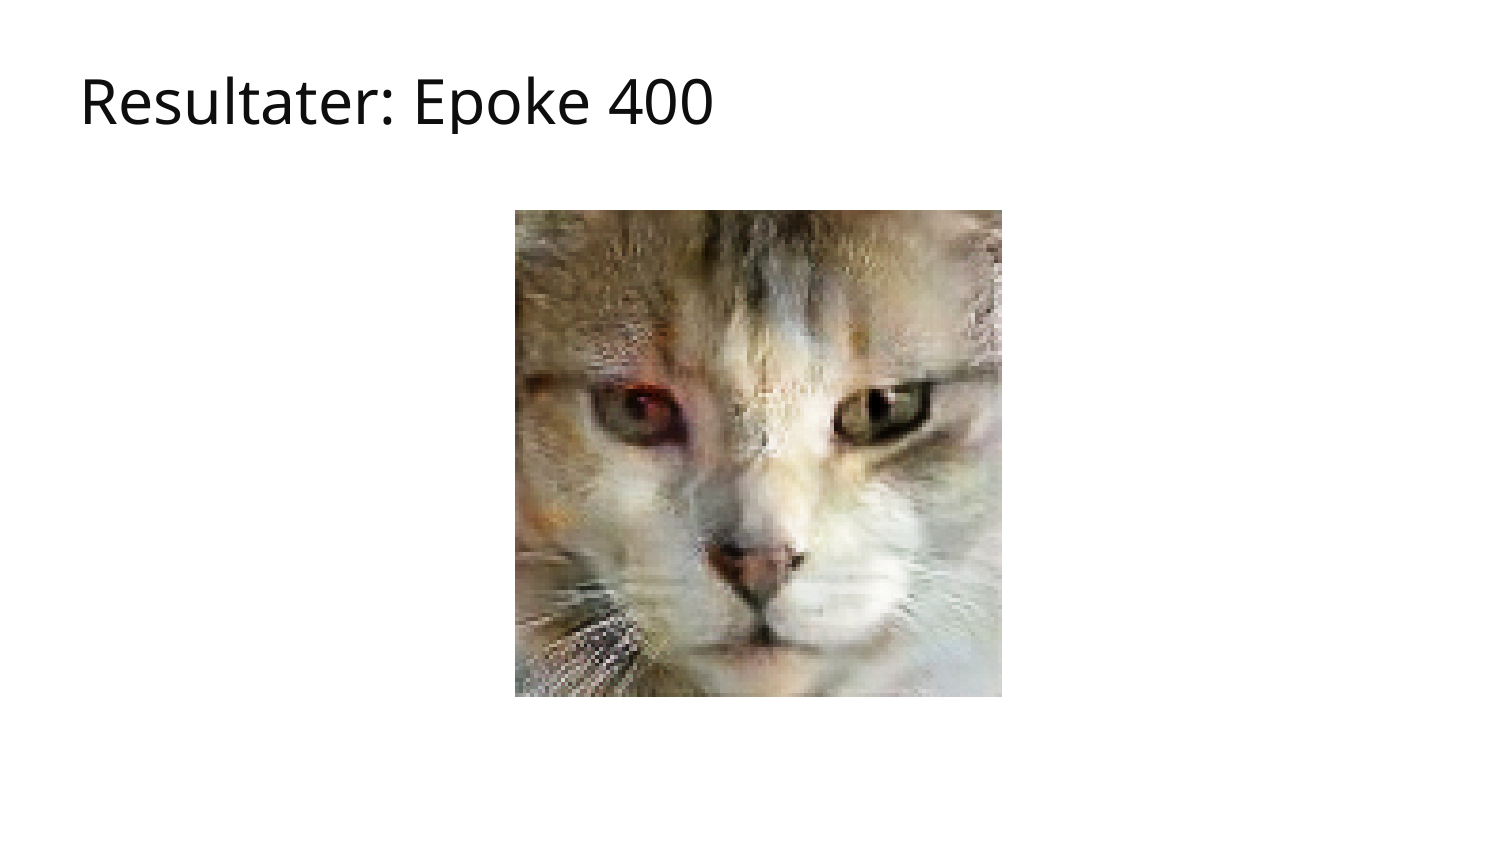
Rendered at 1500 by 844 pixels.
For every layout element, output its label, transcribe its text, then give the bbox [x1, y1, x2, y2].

title Resultater: Epoke 400 [70, 61, 786, 209]
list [434, 134, 1066, 766]
